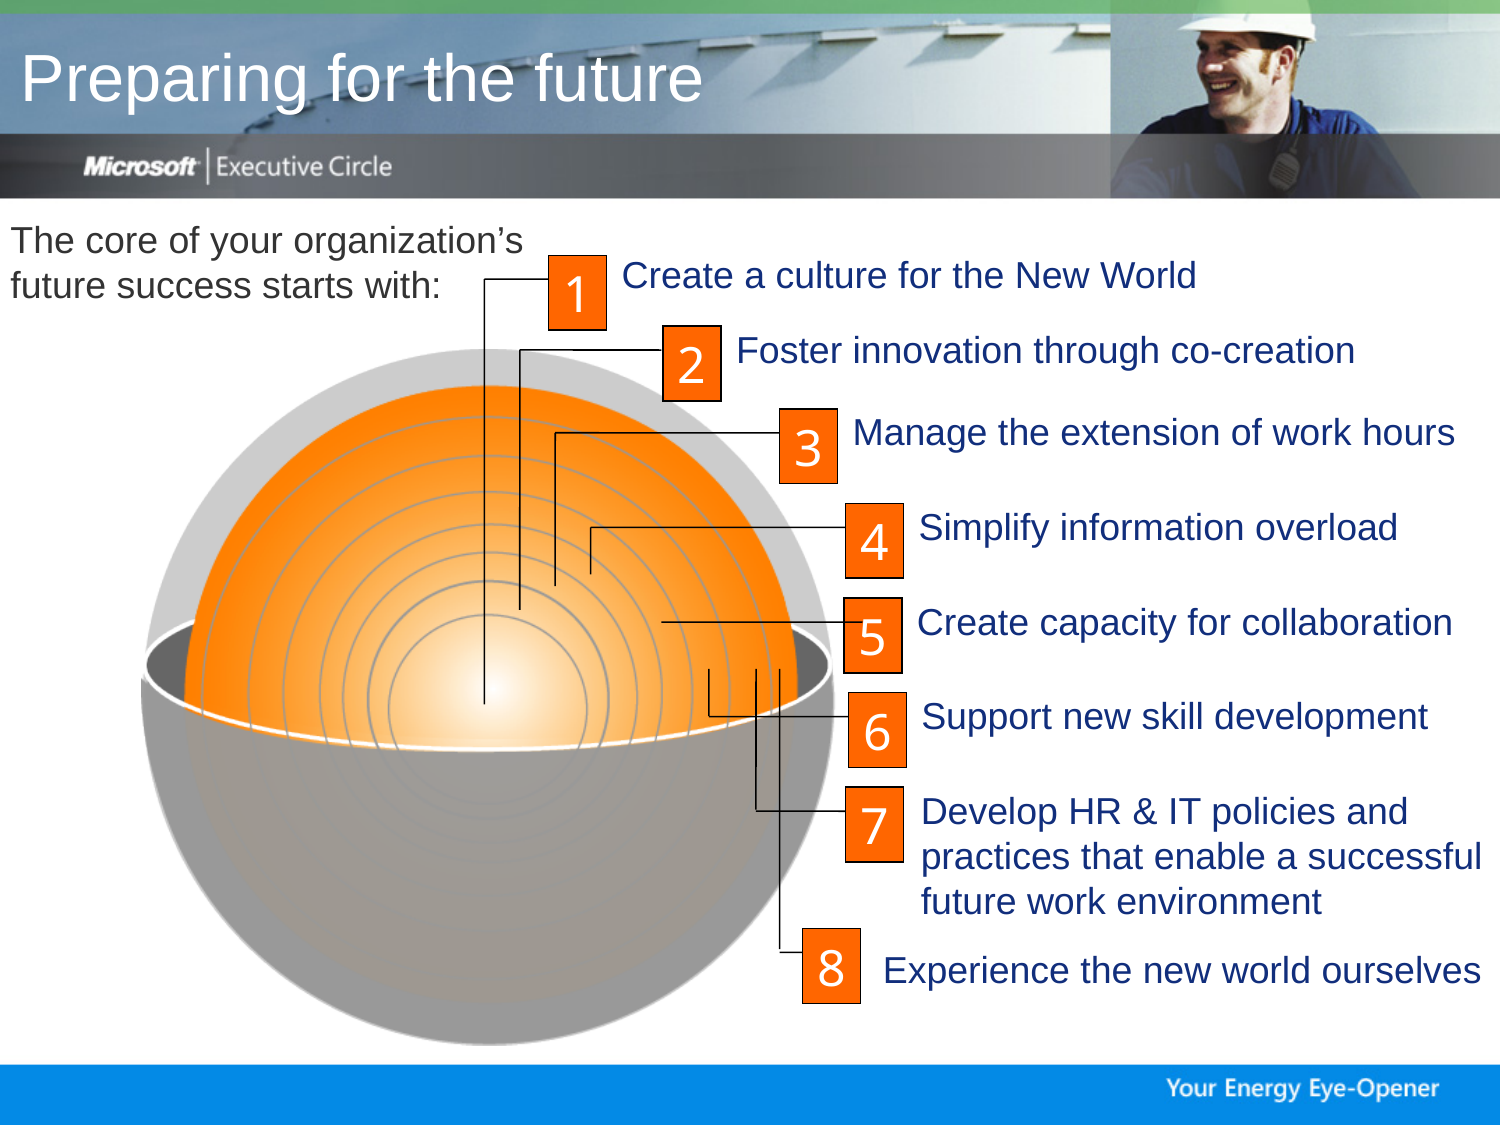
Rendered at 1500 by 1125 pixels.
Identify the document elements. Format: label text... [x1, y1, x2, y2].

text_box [828, 668, 851, 812]
text_box 4 [855, 503, 904, 579]
text_box 2 [663, 326, 721, 348]
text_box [519, 349, 662, 611]
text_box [590, 527, 851, 575]
text_box Create capacity for collaboration [902, 590, 1469, 651]
text_box Manage the extension of work hours [855, 400, 1471, 461]
text_box 7 [855, 787, 904, 862]
text_box 5 [855, 598, 902, 673]
picture [0, 0, 1500, 1125]
text_box Simplify information overload [903, 495, 1414, 556]
text_box 1 [548, 255, 607, 331]
text_box Develop HR & IT policies and practices that enable a successful future work environment [906, 779, 1498, 930]
text_box 6 [856, 692, 907, 768]
text_box Experience the new world ourselves [868, 938, 1500, 999]
text_box Create a culture for the New World [606, 243, 1213, 304]
title Preparing for the future [5, 12, 1281, 138]
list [141, 349, 850, 1046]
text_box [554, 432, 780, 587]
text_box Support new skill development [906, 684, 1444, 745]
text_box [484, 278, 556, 705]
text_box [755, 668, 778, 812]
text_box The core of your organization’s future success starts with: [0, 209, 539, 314]
text_box Foster innovation through co-creation [721, 318, 1371, 379]
text_box 8 [855, 928, 861, 1004]
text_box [779, 668, 828, 953]
